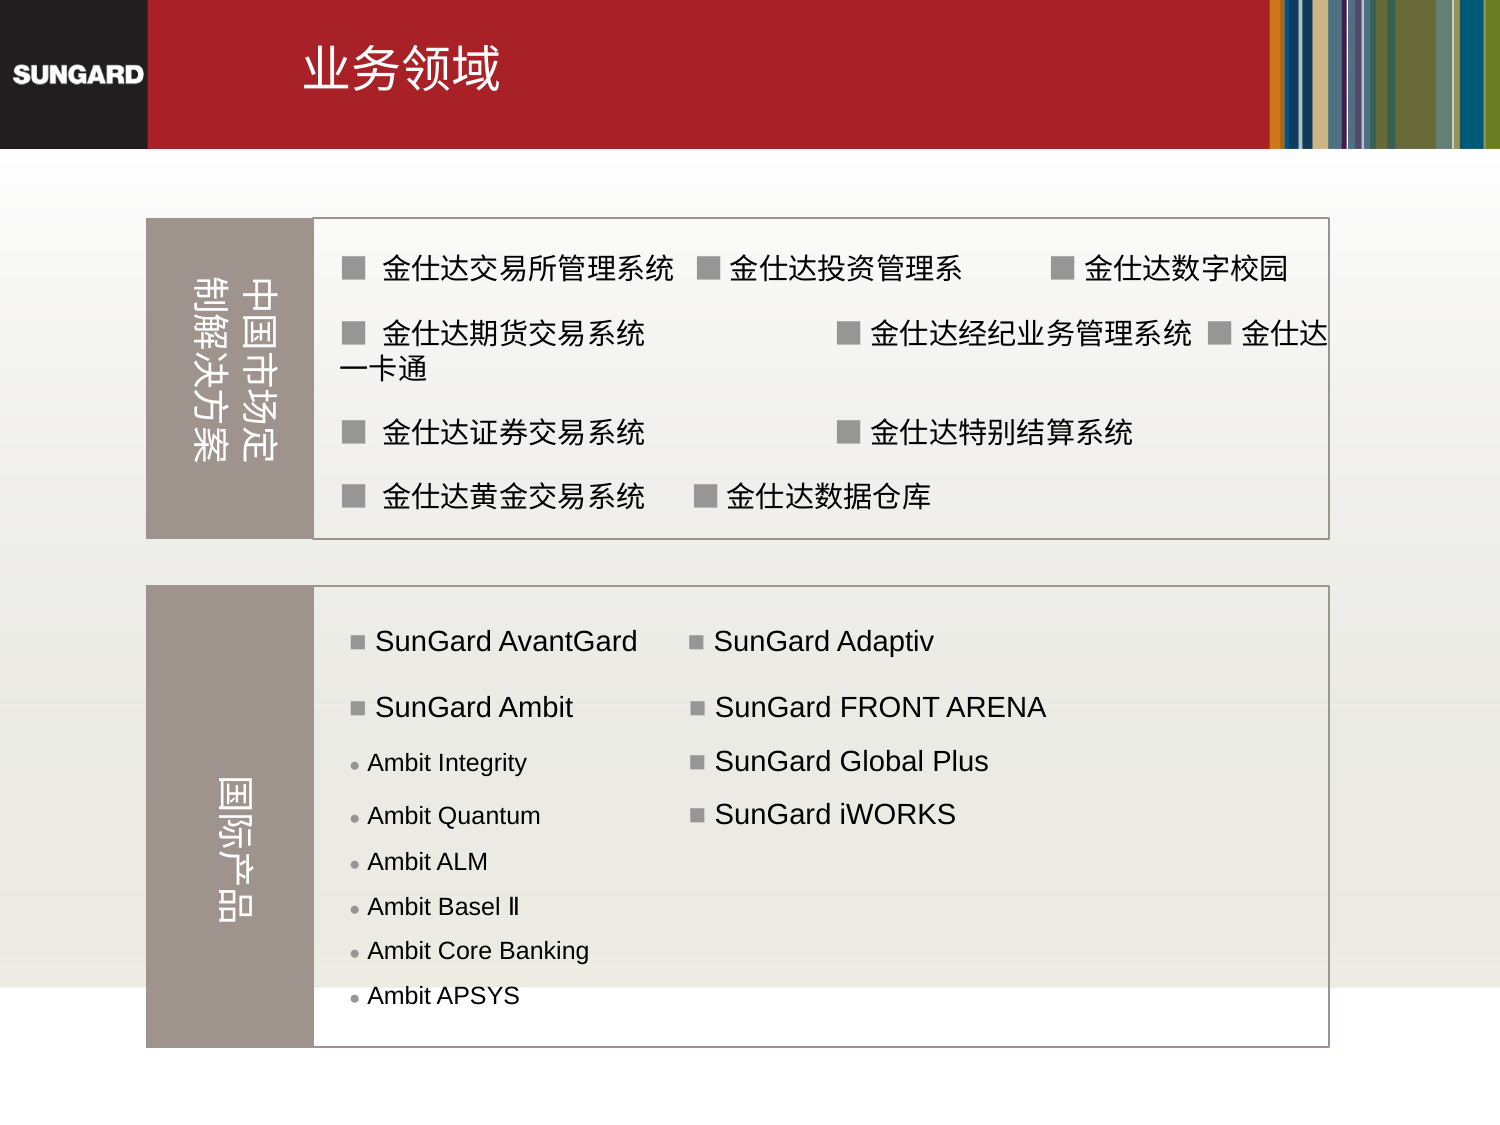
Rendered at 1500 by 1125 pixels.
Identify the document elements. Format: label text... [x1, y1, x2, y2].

text_box 中国市场定制解决方案 [167, 246, 297, 494]
picture [1270, 0, 1460, 149]
picture [0, 0, 147, 149]
text_box 国际产品 [192, 744, 268, 957]
text_box [146, 218, 312, 539]
text_box [312, 217, 1329, 539]
picture [1483, 0, 1500, 149]
text_box [312, 585, 1329, 1047]
title 业务领域 [286, 9, 760, 126]
text_box ■ SunGard AvantGard ■ SunGard Adaptiv ■ SunGard Ambit ■ SunGard FRONT ARENA ● Ambit Integrity ■ SunGard Global Plus ● Ambit Quantum ■ SunGard iWORKS ● Ambit ALM ● Ambit Basel Ⅱ ● Ambit Core Banking ● Ambit APSYS [334, 597, 1282, 1017]
text_box [146, 585, 312, 1047]
text_box [0, 987, 1500, 1125]
text_box ■ 金仕达交易所管理系统 ■ 金仕达投资管理系 ■ 金仕达数字校园 ■ 金仕达期货交易系统 ■ 金仕达经纪业务管理系统 ■ 金仕达一卡通 ■ 金仕达证券交易系统 ■ 金仕达特别结算系统 ■ 金仕达黄金交易系统 ■ 金仕达数据仓库 [324, 243, 1353, 521]
